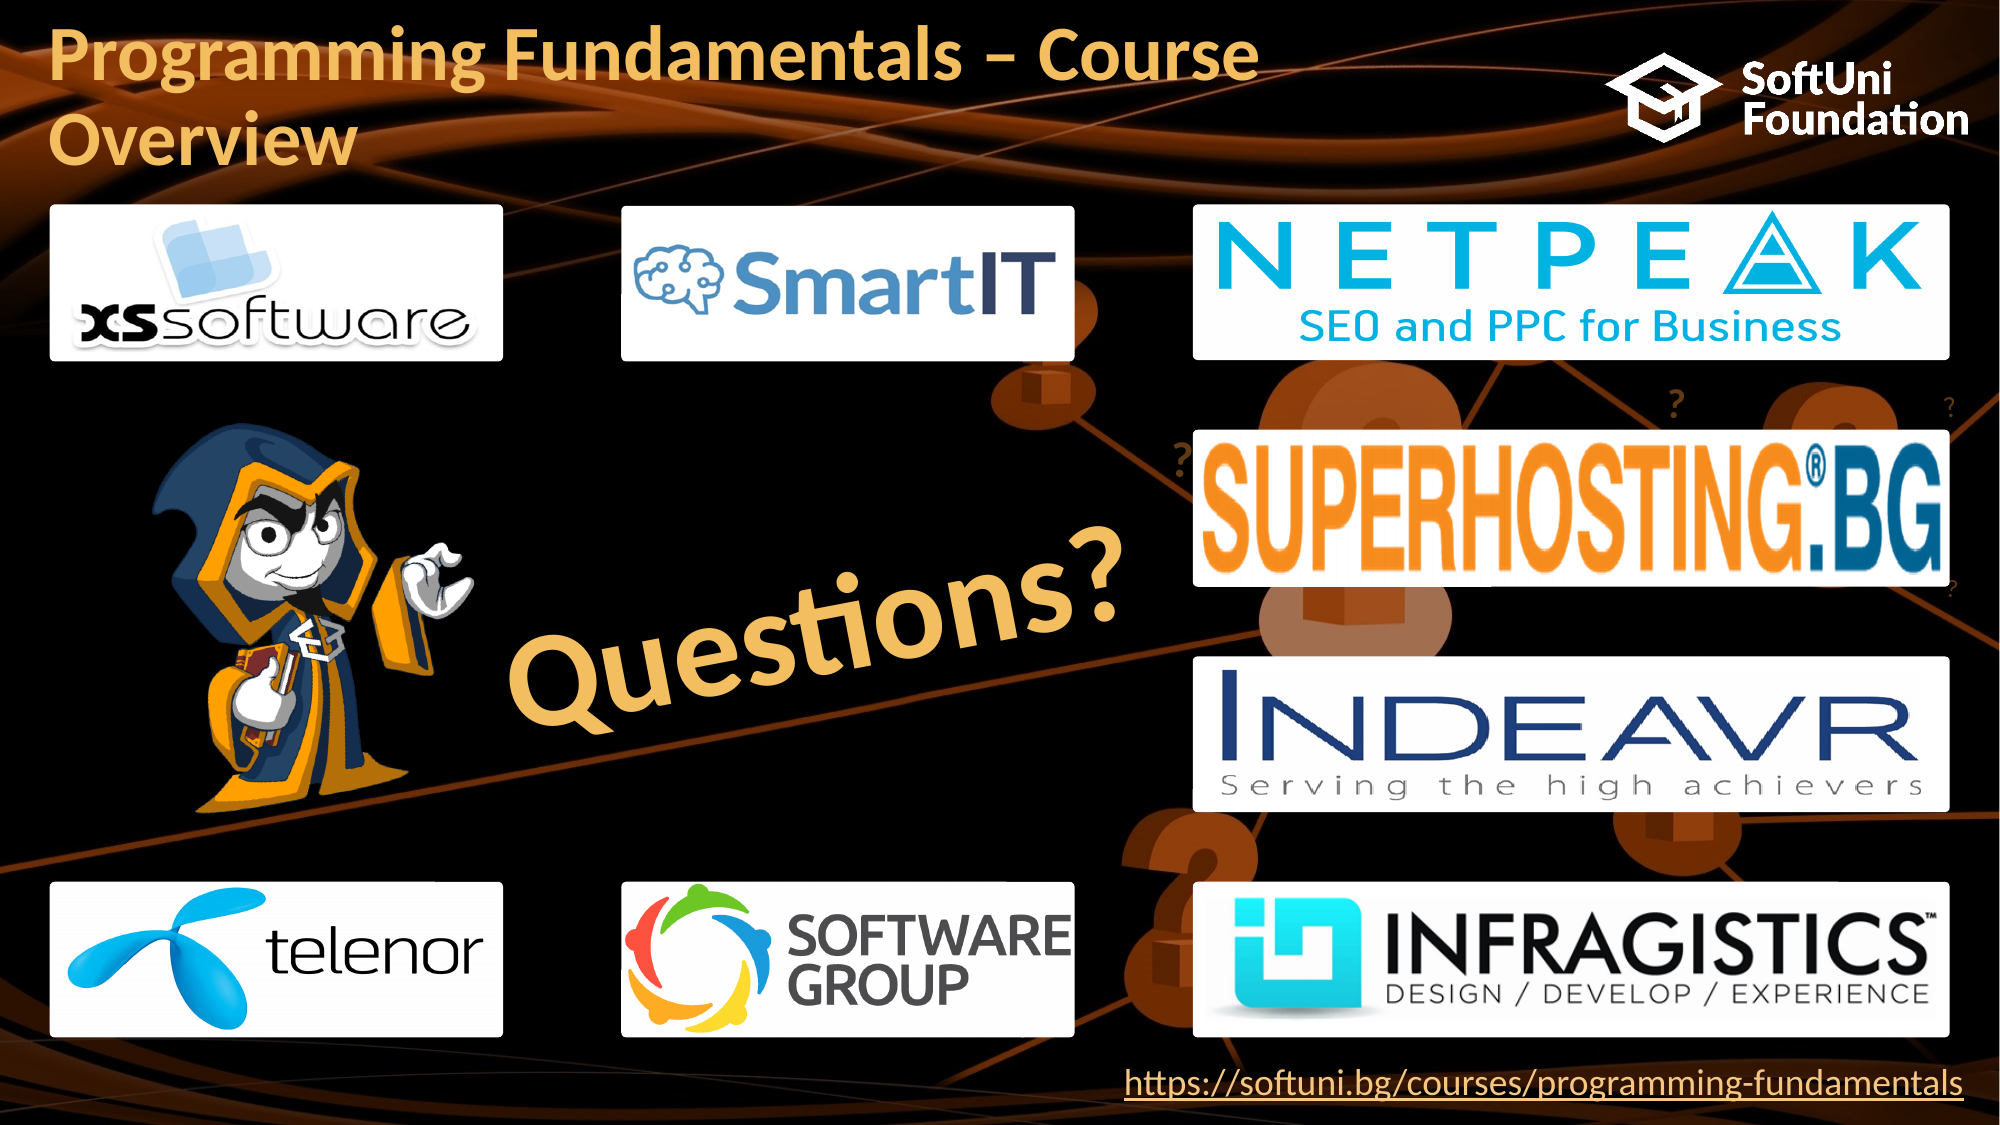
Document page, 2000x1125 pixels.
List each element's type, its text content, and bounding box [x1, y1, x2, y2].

title Programming Fundamentals – Course Overview [30, 6, 1602, 189]
list https://softuni.bg/courses/programming-fundamentals [250, 1050, 1971, 1108]
picture [0, 0, 2000, 1125]
